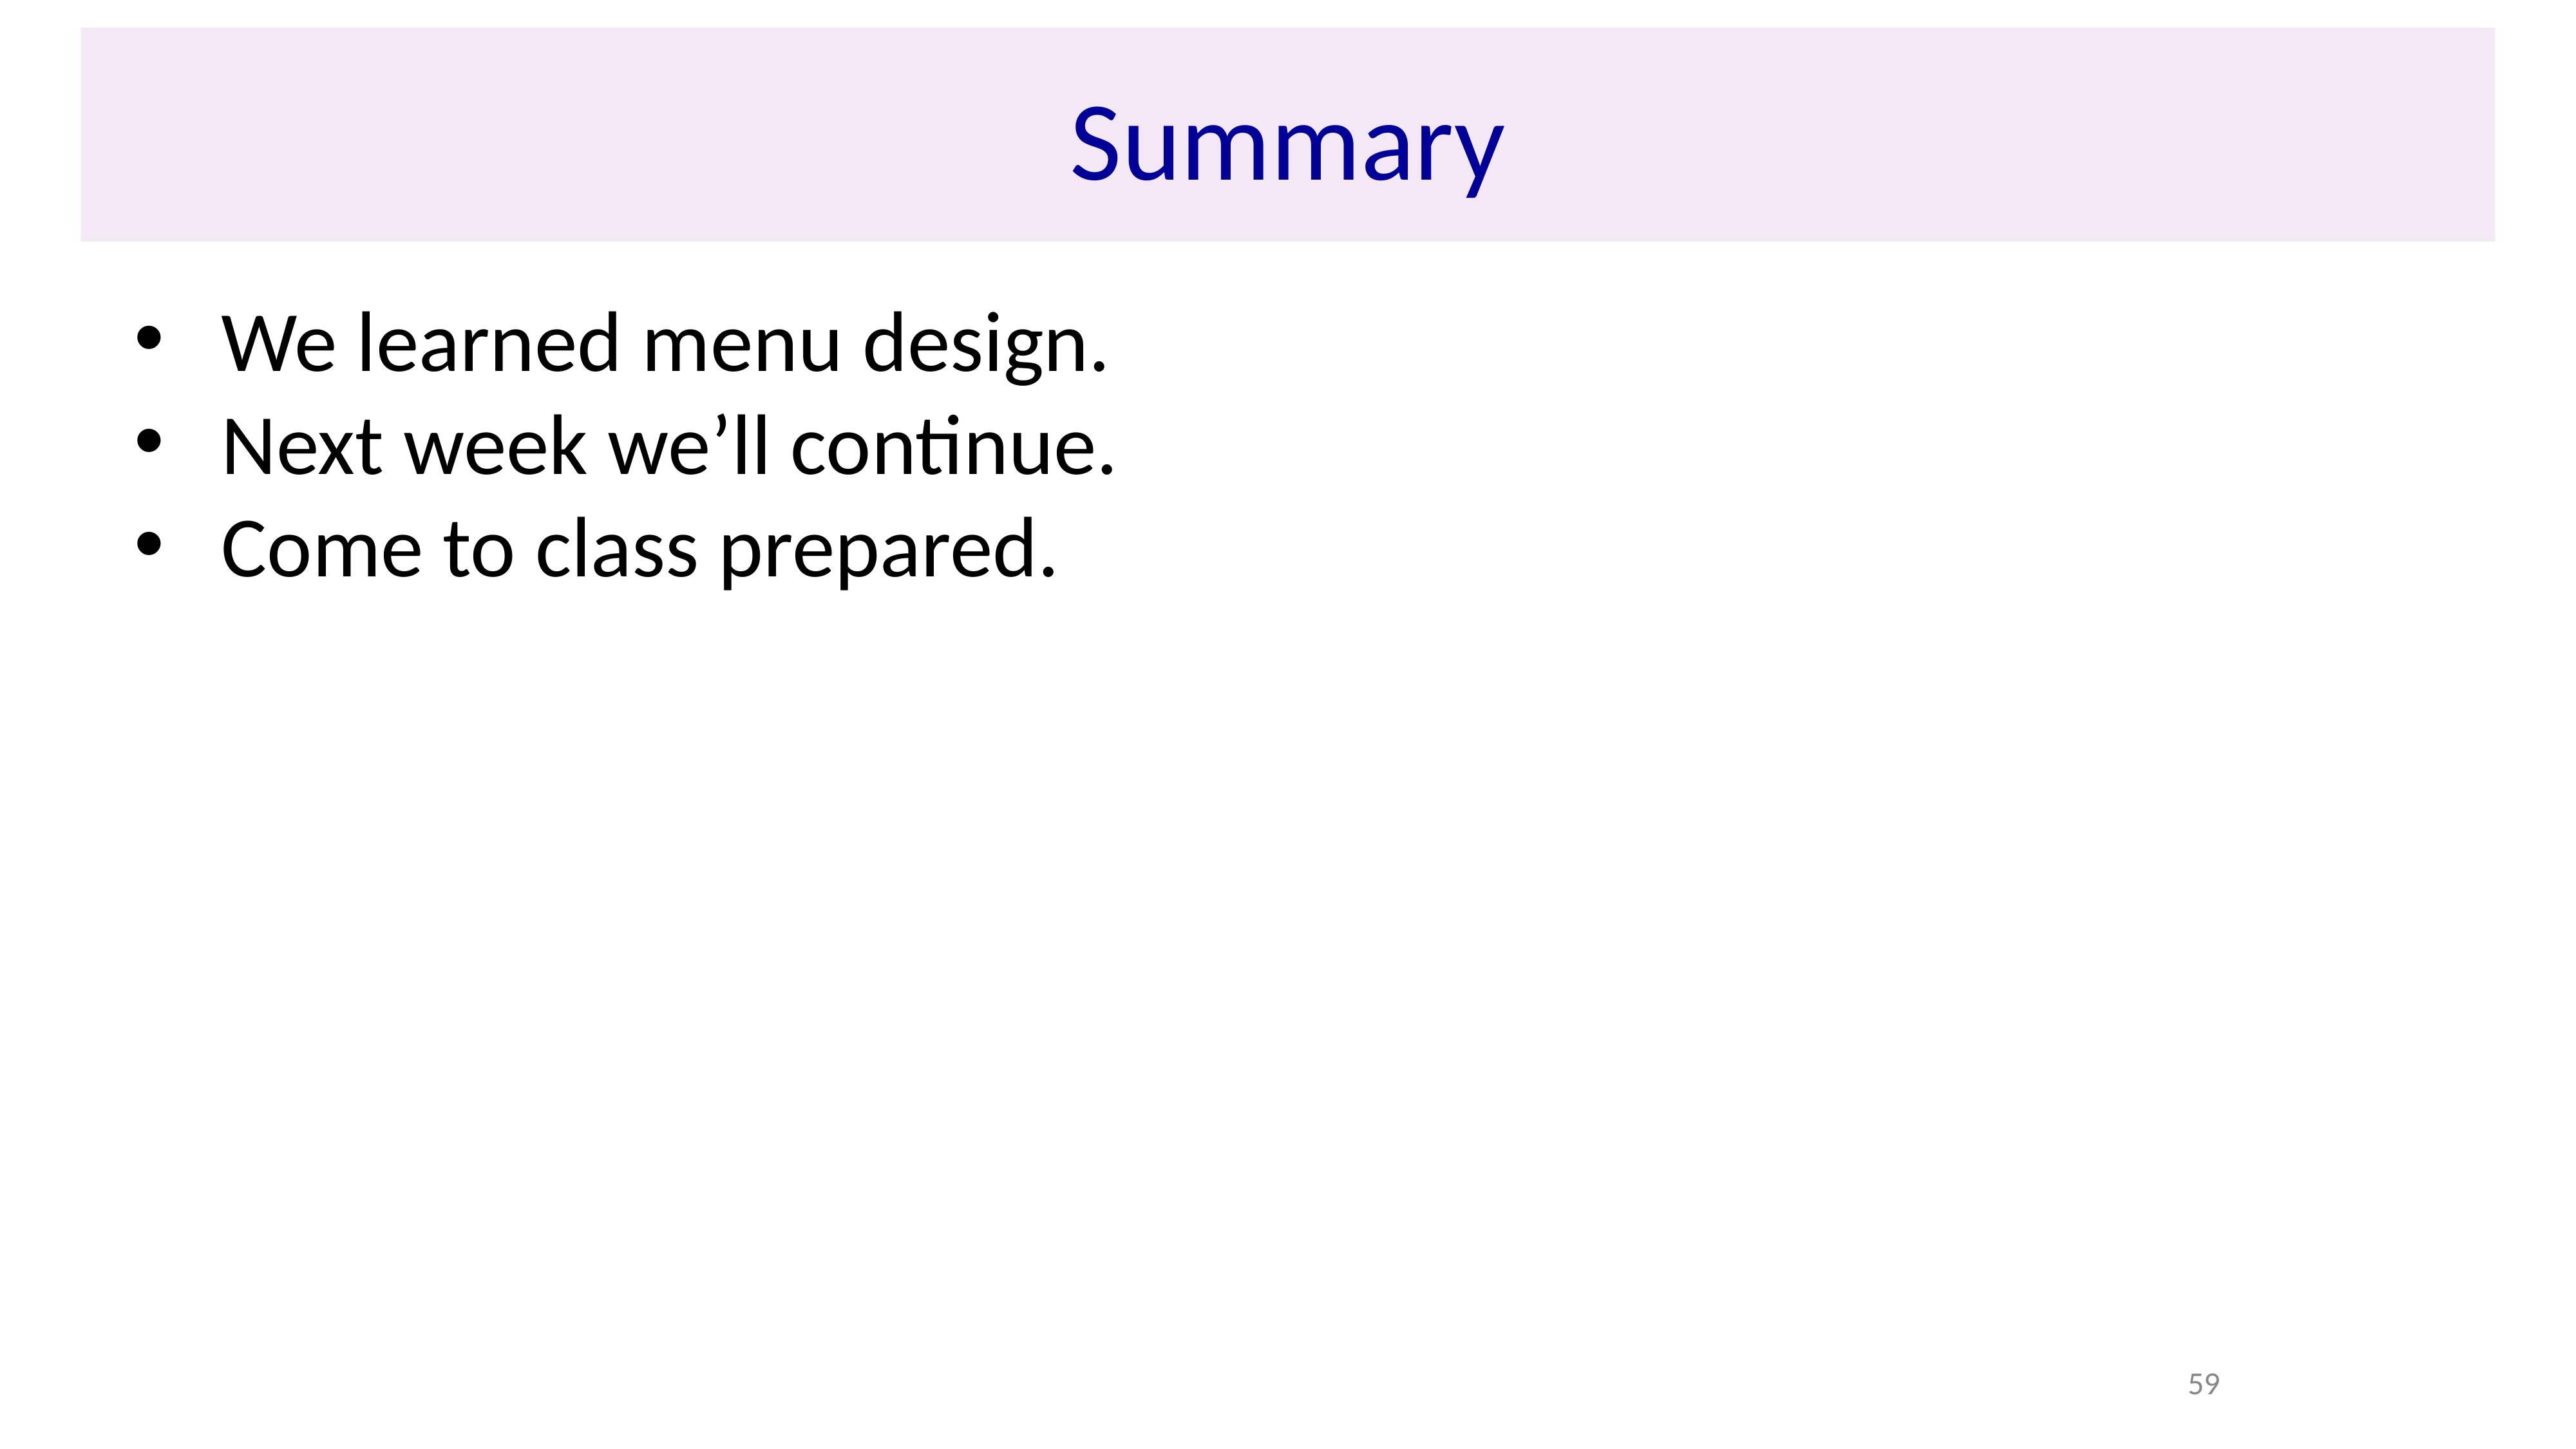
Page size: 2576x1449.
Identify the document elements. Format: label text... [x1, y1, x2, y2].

title Summary [80, 28, 2496, 242]
slide_number 59 [2173, 1353, 2230, 1410]
list We learned menu design. Next week we’ll continue. Come to class prepared. [88, 275, 2488, 1313]
